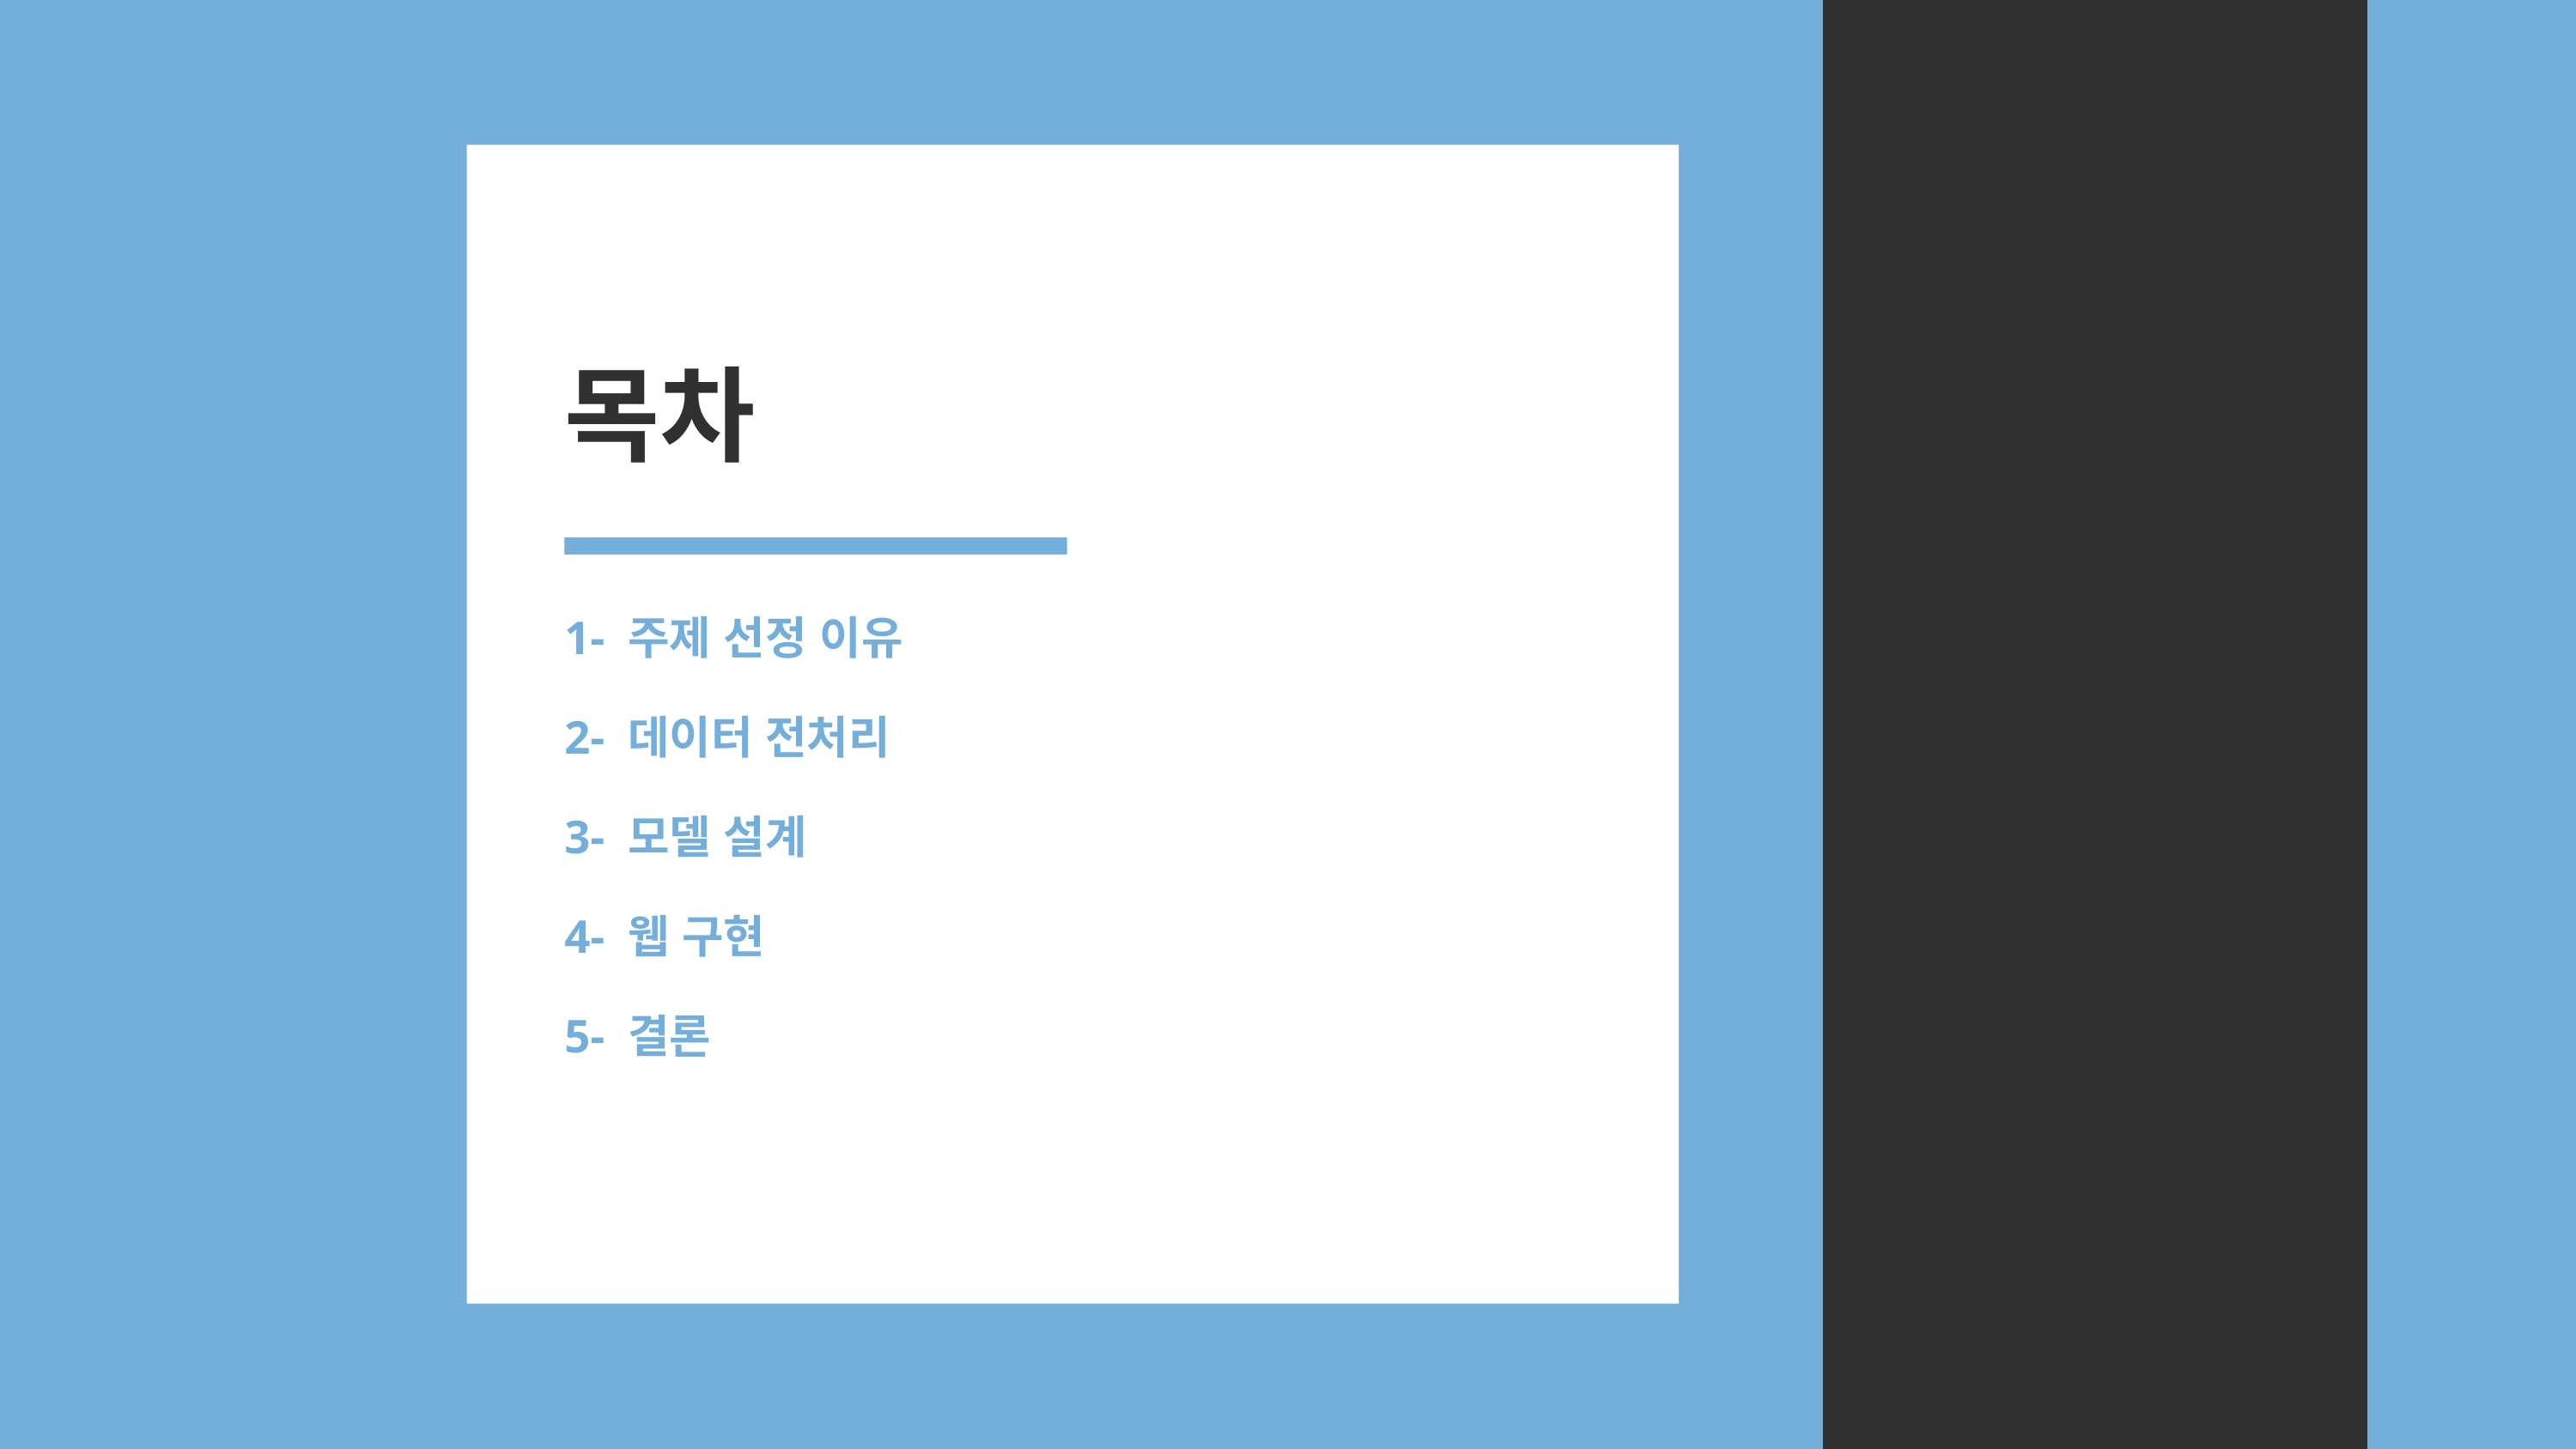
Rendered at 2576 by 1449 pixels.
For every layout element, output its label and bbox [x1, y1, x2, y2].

text_box [564, 360, 1582, 1070]
text_box [466, 144, 1680, 1304]
text_box [1823, 0, 2367, 1449]
